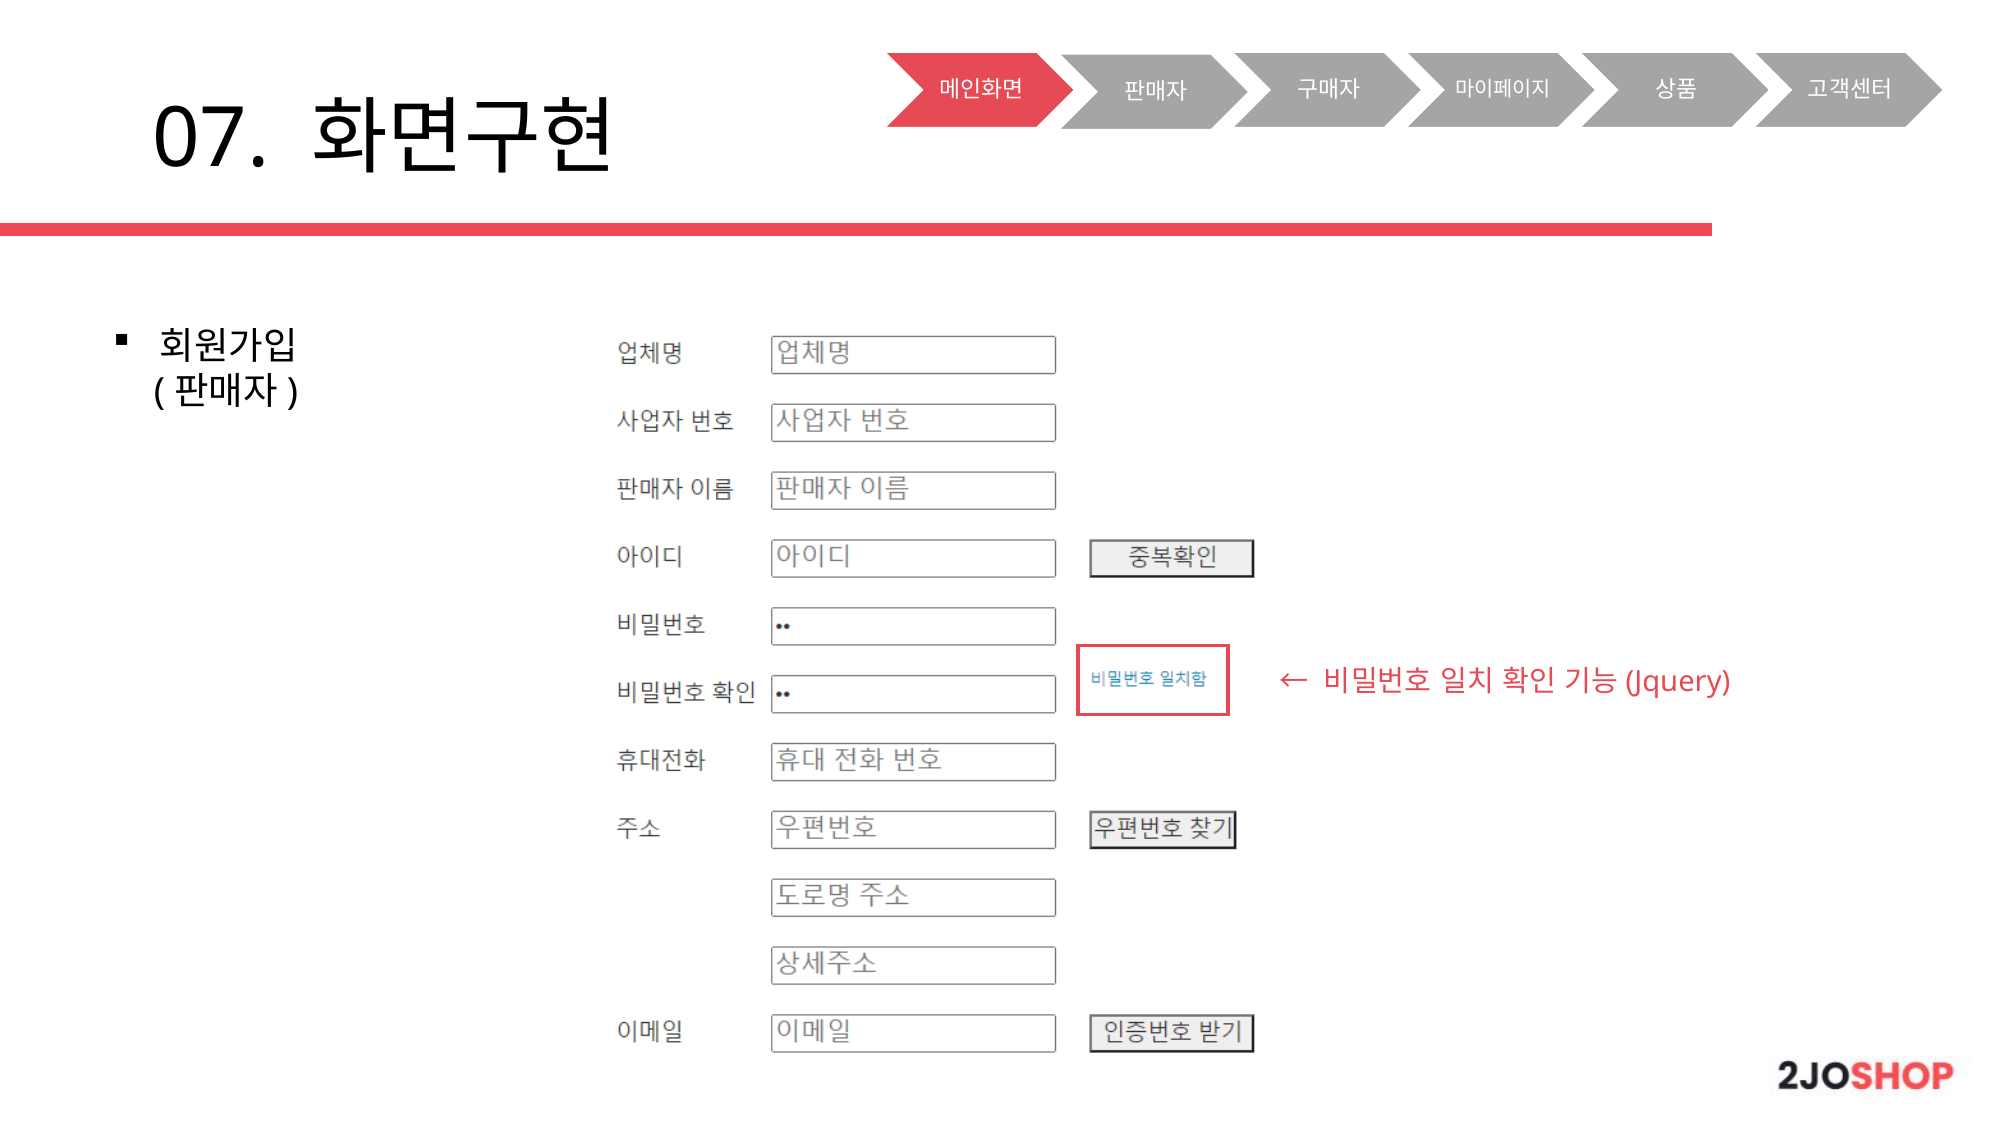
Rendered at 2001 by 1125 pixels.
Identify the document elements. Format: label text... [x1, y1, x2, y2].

picture [1750, 1036, 1975, 1112]
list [492, 279, 1450, 1063]
text_box ← 비밀번호 일치 확인 기능(Jquery) [1450, 654, 1746, 705]
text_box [882, 45, 1946, 135]
title 07. 화면구현 [137, 59, 1863, 219]
text_box 회원가입 (판매자) [98, 314, 313, 420]
